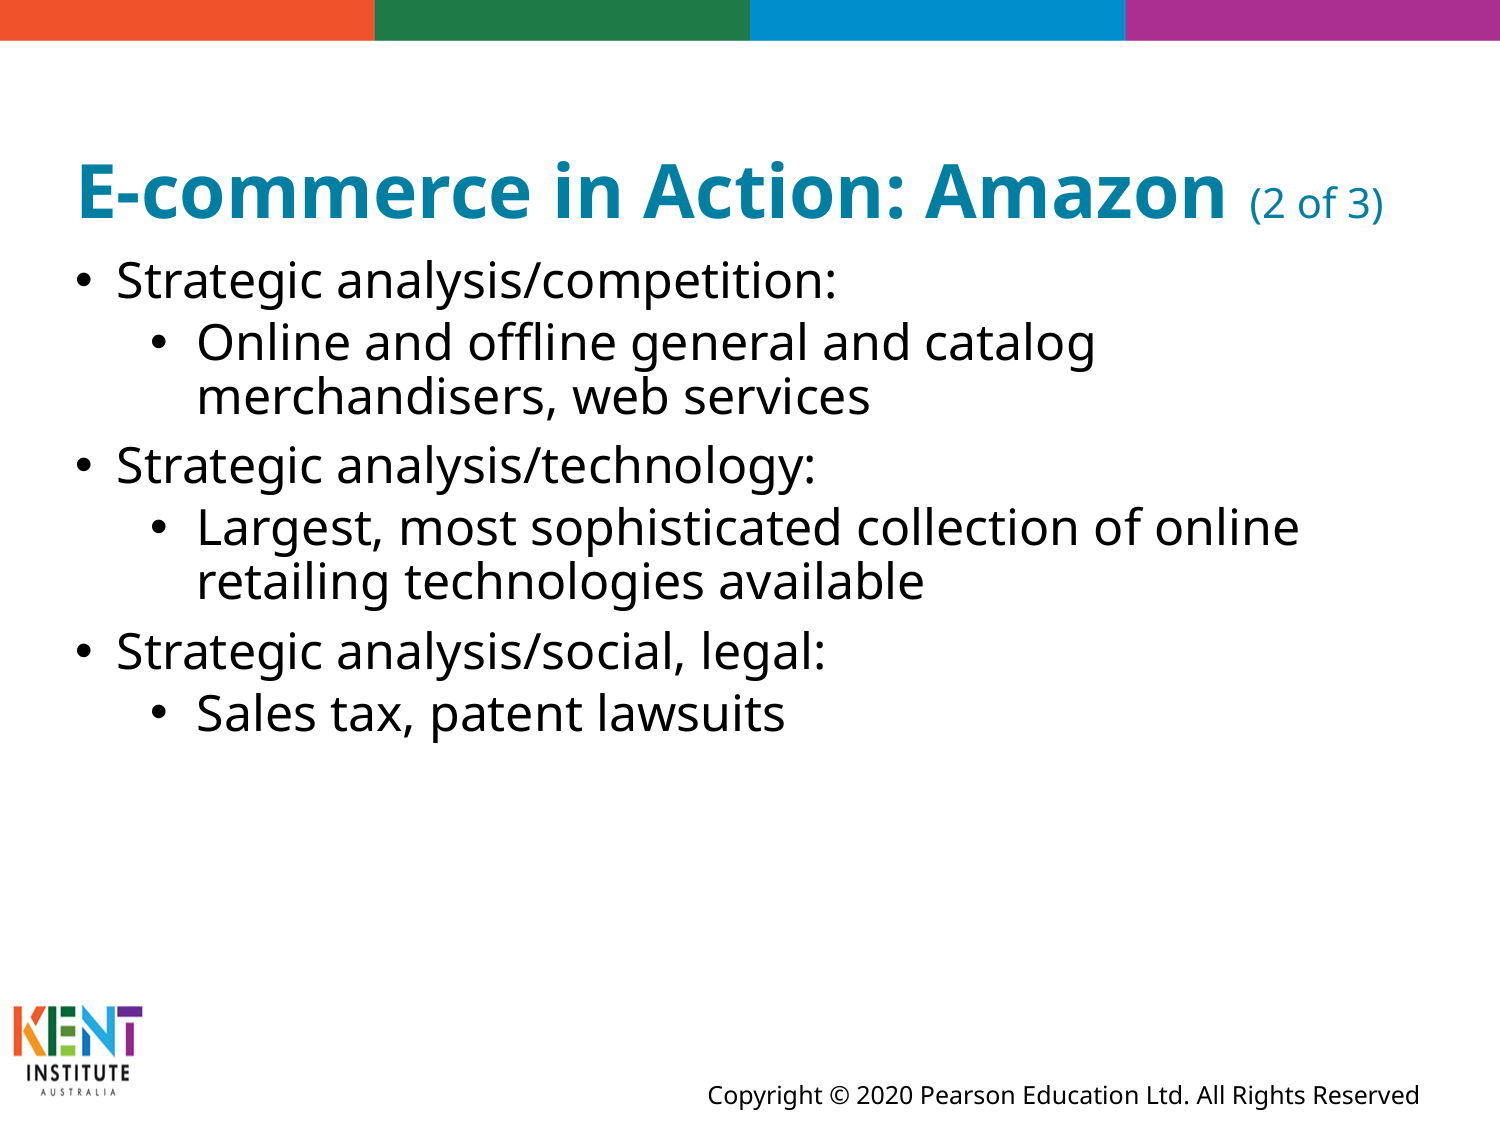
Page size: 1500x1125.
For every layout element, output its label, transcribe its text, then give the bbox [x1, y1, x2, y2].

list Strategic analysis/competition: Online and offline general and catalog merchandisers, web services Strategic analysis/technology: Largest, most sophisticated collection of online retailing technologies available Strategic analysis/social, legal: Sales tax, patent lawsuits [75, 255, 1358, 983]
title E-commerce in Action: Amazon (2 of 3) [75, 53, 1425, 234]
picture [0, 988, 156, 1114]
picture [1125, 0, 1500, 41]
picture [0, 0, 749, 41]
